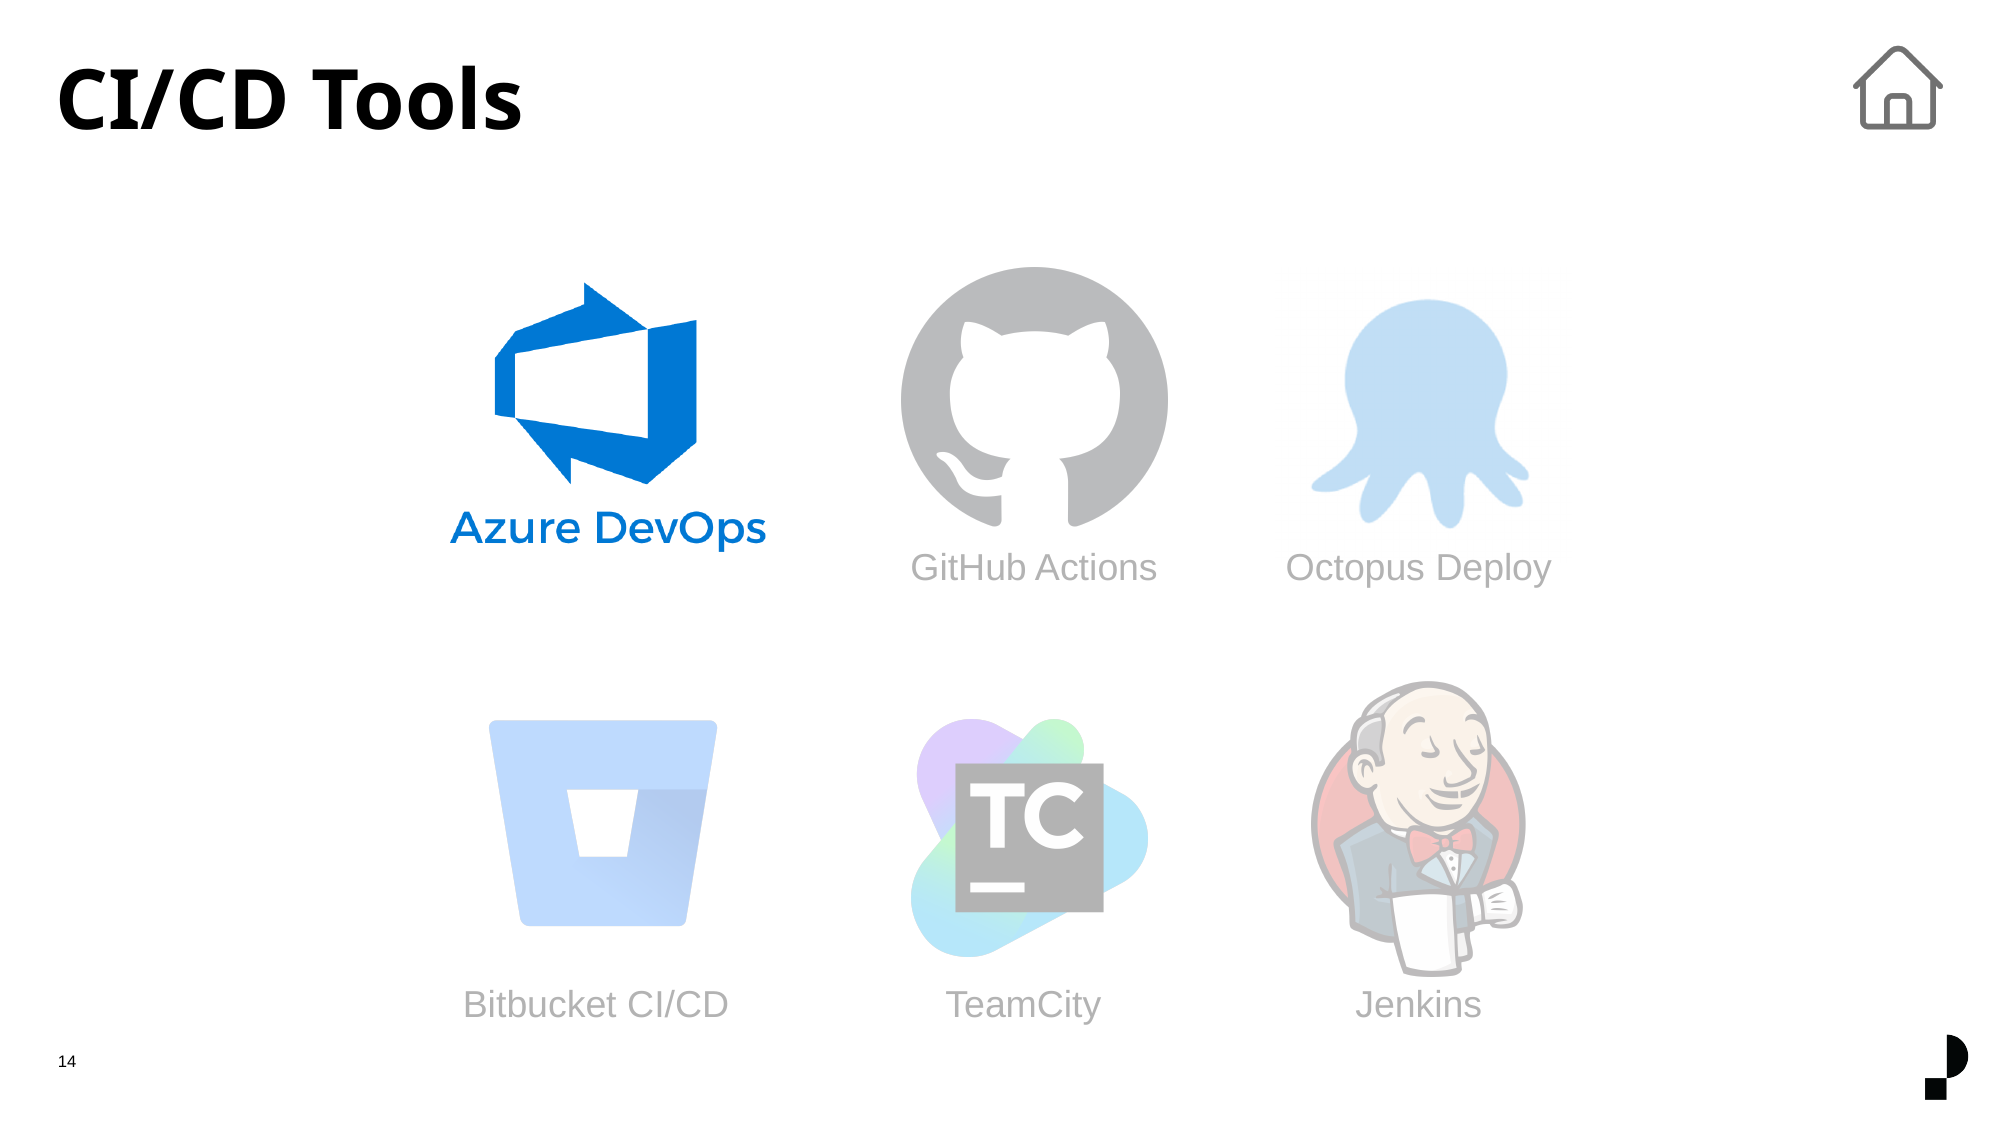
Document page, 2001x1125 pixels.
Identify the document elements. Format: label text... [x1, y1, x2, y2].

text_box [392, 636, 1629, 1068]
picture [371, 267, 844, 563]
picture [1920, 1028, 1972, 1106]
picture [911, 719, 1148, 957]
picture [901, 267, 1168, 533]
text_box [799, 251, 1629, 636]
picture [488, 719, 718, 927]
list CI/CD Tools [55, 57, 1943, 149]
picture [1853, 43, 1943, 132]
picture [1311, 680, 1526, 977]
slide_number 14 [56, 1050, 77, 1071]
picture [1275, 267, 1572, 563]
